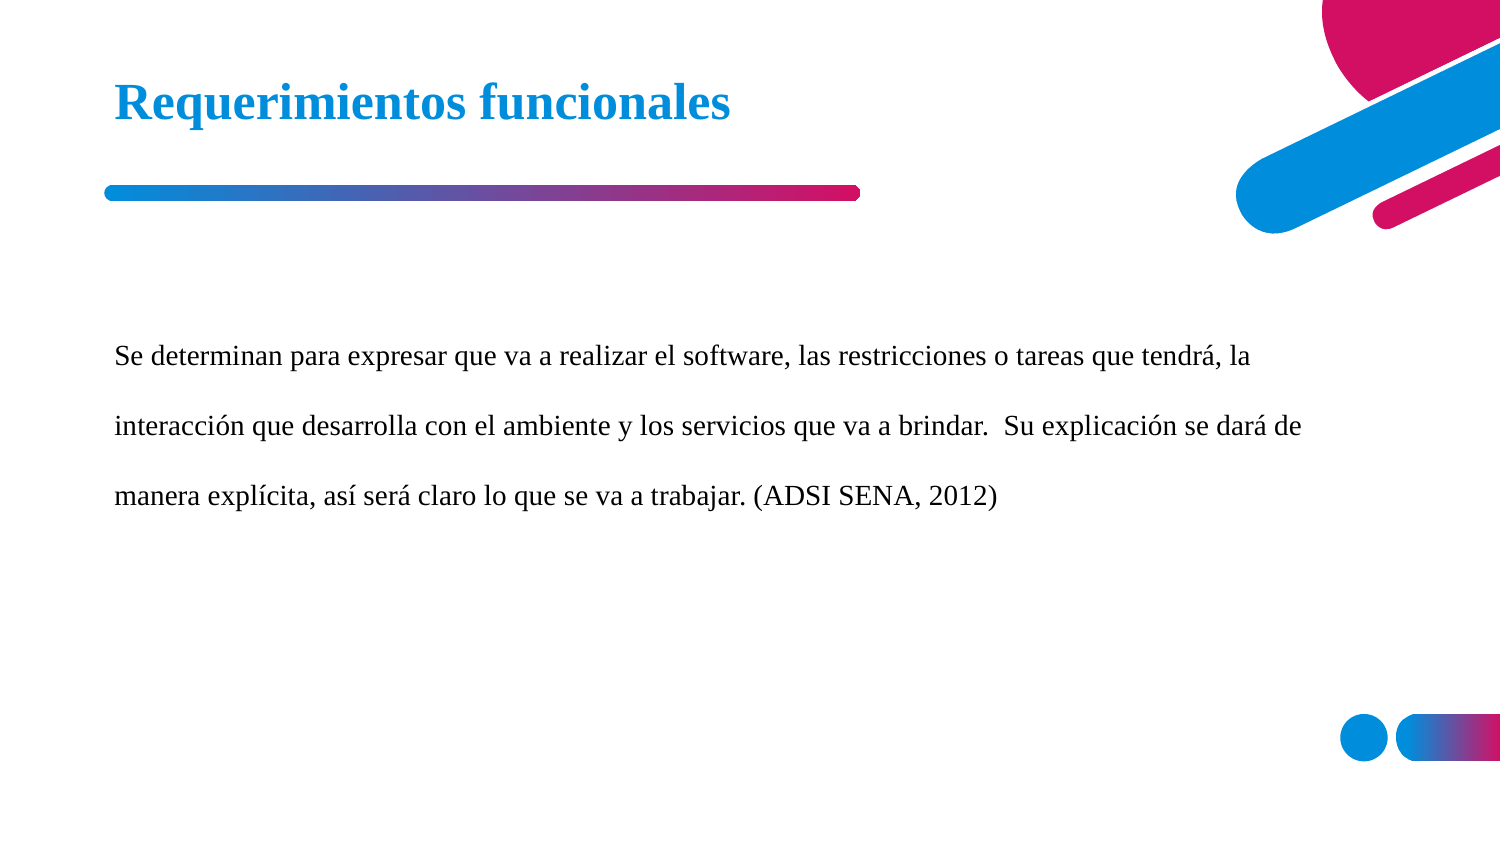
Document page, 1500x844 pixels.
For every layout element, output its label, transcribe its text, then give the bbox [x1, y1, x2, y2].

list Se determinan para expresar que va a realizar el software, las restricciones o tareas que tendrá, la interacción que desarrolla con el ambiente y los servicios que va a brindar. Su explicación se dará de manera explícita, así será claro lo que se va a trabajar. (ADSI SENA, 2012) [103, 295, 1397, 831]
title Requerimientos funcionales [103, 44, 1217, 162]
